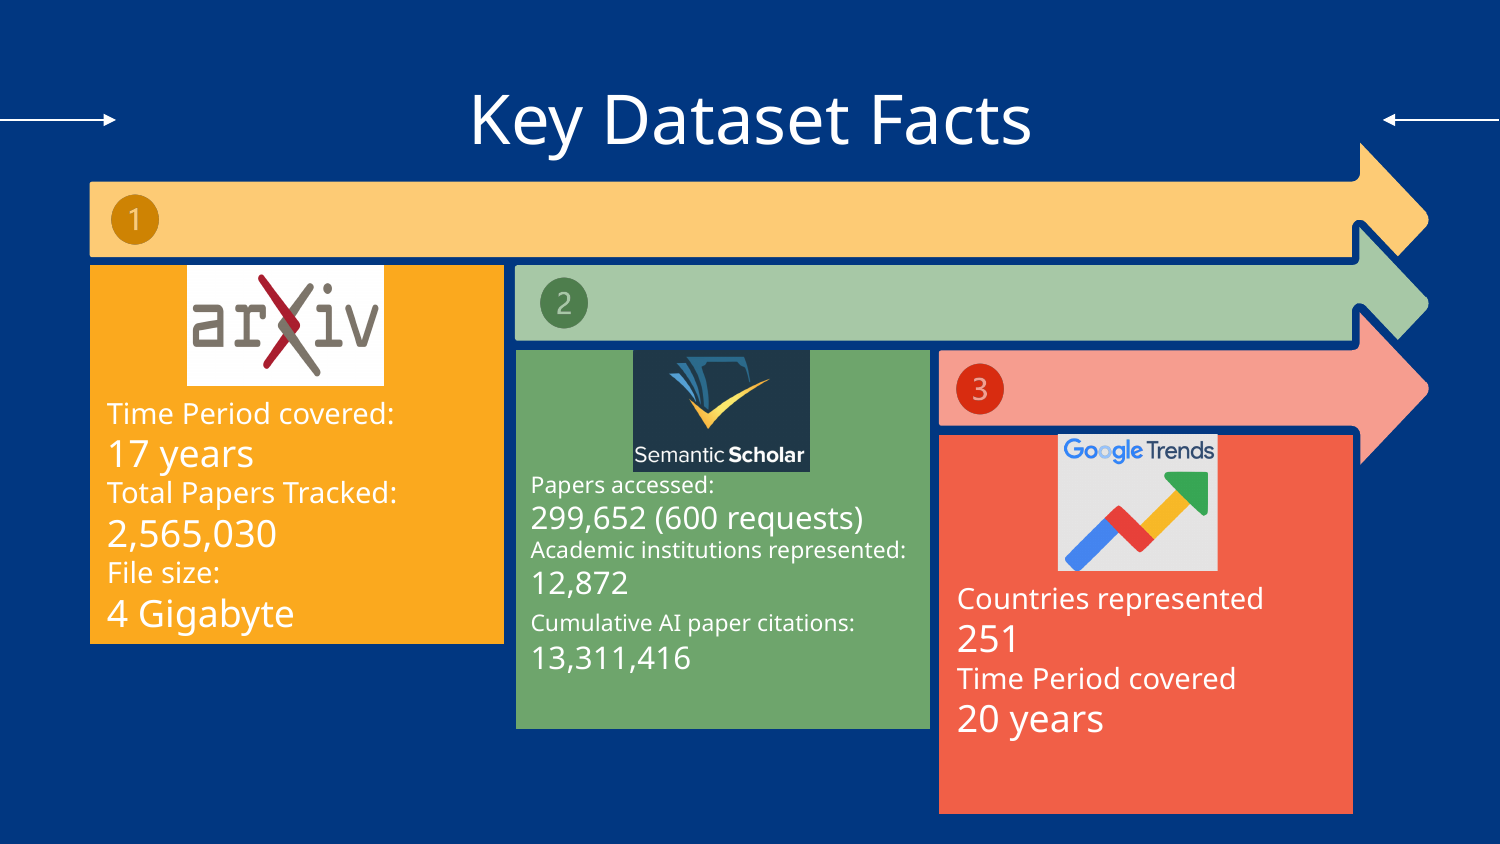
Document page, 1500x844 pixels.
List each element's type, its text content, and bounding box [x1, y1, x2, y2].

text_box [938, 312, 1429, 465]
title Key Dataset Facts [118, 60, 1385, 185]
text_box Time Period covered: 17 years Total Papers Tracked: 2,565,030 File size: 4 Gigabyte [91, 379, 505, 795]
text_box Countries represented 251 Time Period covered 20 years [941, 565, 1355, 844]
text_box [89, 265, 184, 645]
text_box [811, 350, 931, 455]
text_box [515, 350, 631, 455]
text_box [386, 265, 505, 379]
text_box [89, 168, 1429, 258]
picture [105, 187, 165, 251]
text_box [515, 691, 931, 730]
text_box Papers accessed: 299,652 (600 requests) Academic institutions represented: 12,872 Cumulative AI paper citations: 13,311,416 [515, 455, 931, 691]
text_box [938, 434, 1056, 814]
text_box [514, 227, 1429, 341]
picture [633, 350, 810, 472]
picture [950, 357, 1010, 421]
text_box [1218, 434, 1354, 565]
picture [533, 271, 594, 335]
picture [186, 264, 384, 387]
picture [1057, 434, 1218, 572]
